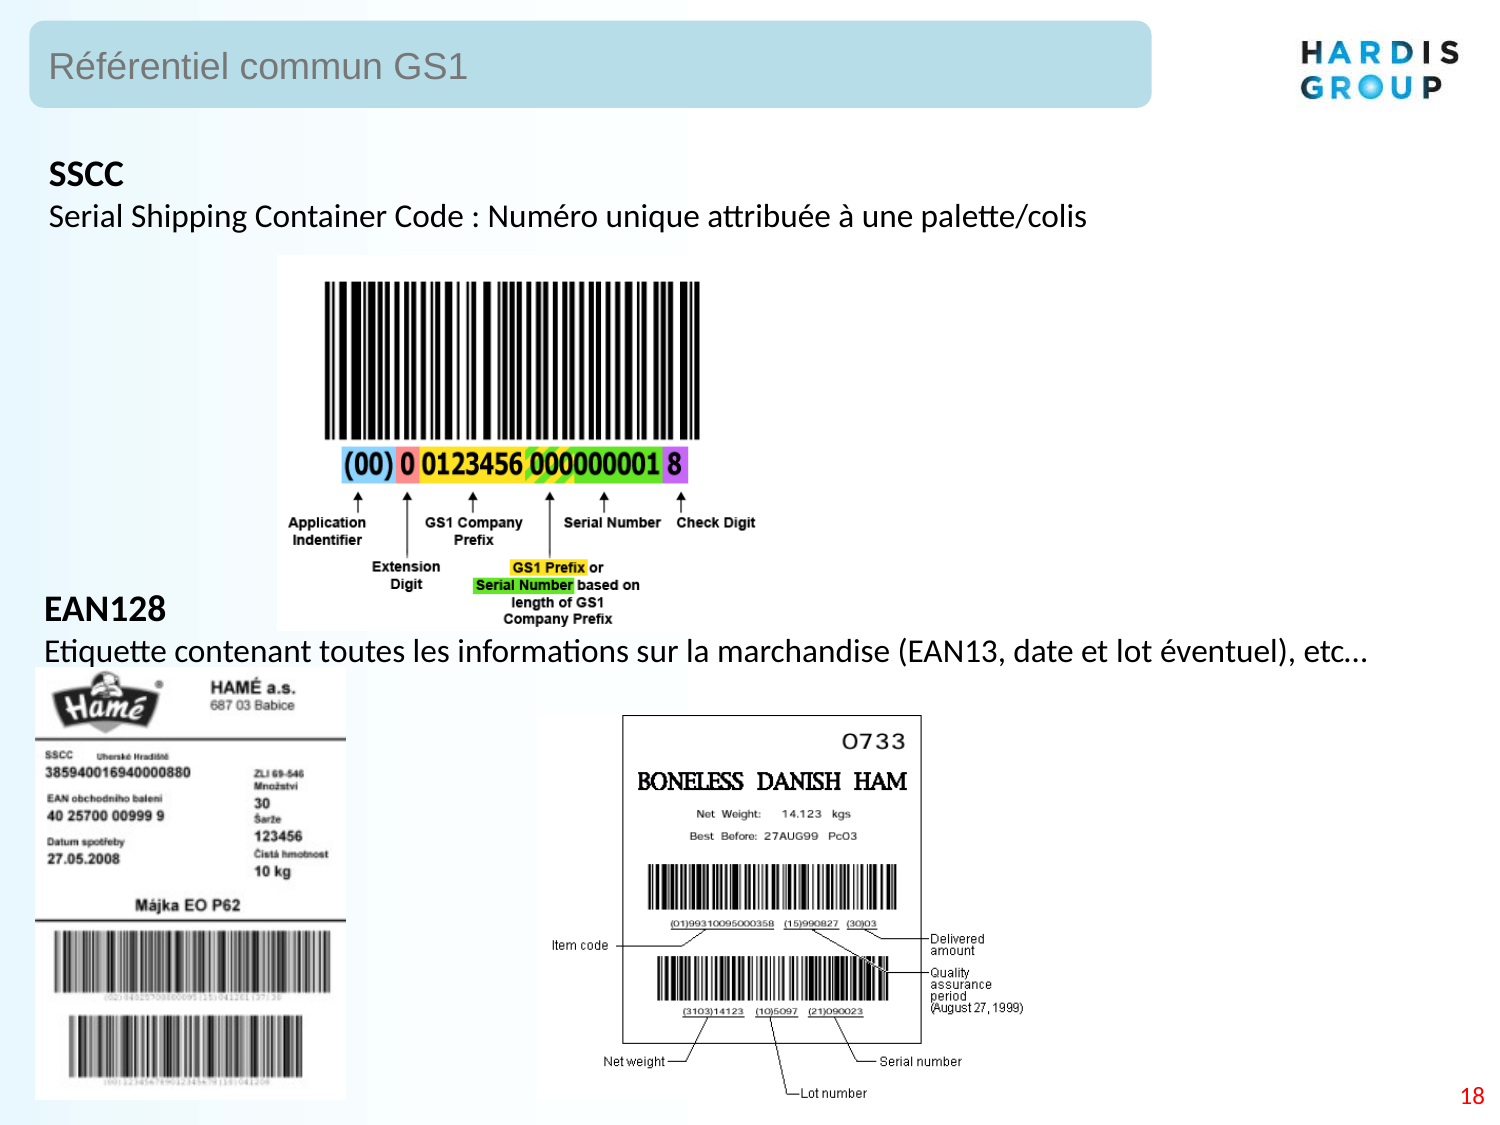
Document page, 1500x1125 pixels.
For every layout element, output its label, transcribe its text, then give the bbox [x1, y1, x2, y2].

text_box SSCC Serial Shipping Container Code : Numéro unique attribuée à une palette/colis [34, 142, 1422, 511]
slide_number 18 [1149, 1064, 1500, 1125]
picture [0, 0, 1500, 1125]
text_box Référentiel commun GS1 [29, 20, 1152, 108]
text_box EAN128 Etiquette contenant toutes les informations sur la marchandise (EAN13, date et lot éventuel), etc… [29, 576, 1418, 946]
